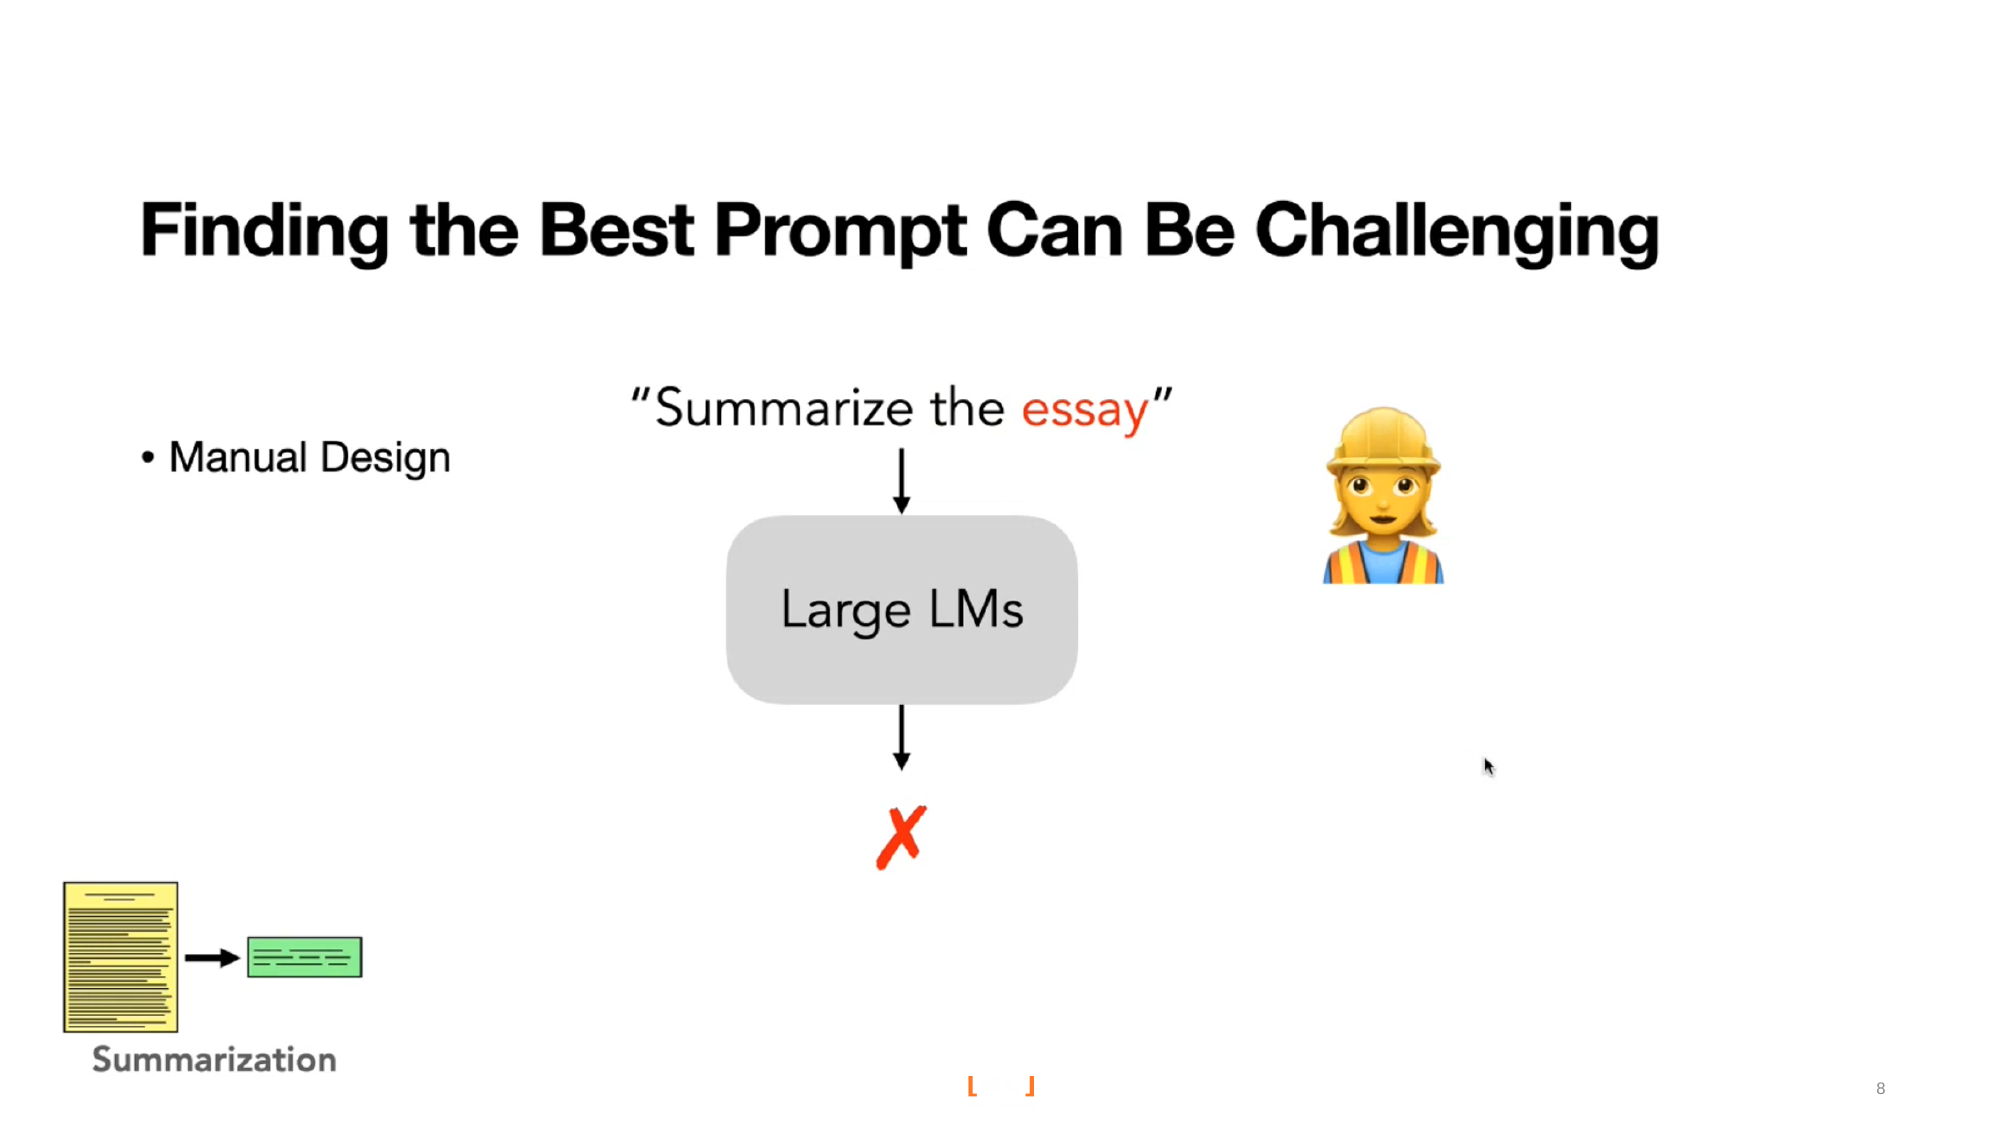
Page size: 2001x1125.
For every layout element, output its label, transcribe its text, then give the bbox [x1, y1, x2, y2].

slide_number 8 [1826, 1075, 1886, 1100]
picture [62, 176, 1667, 1110]
